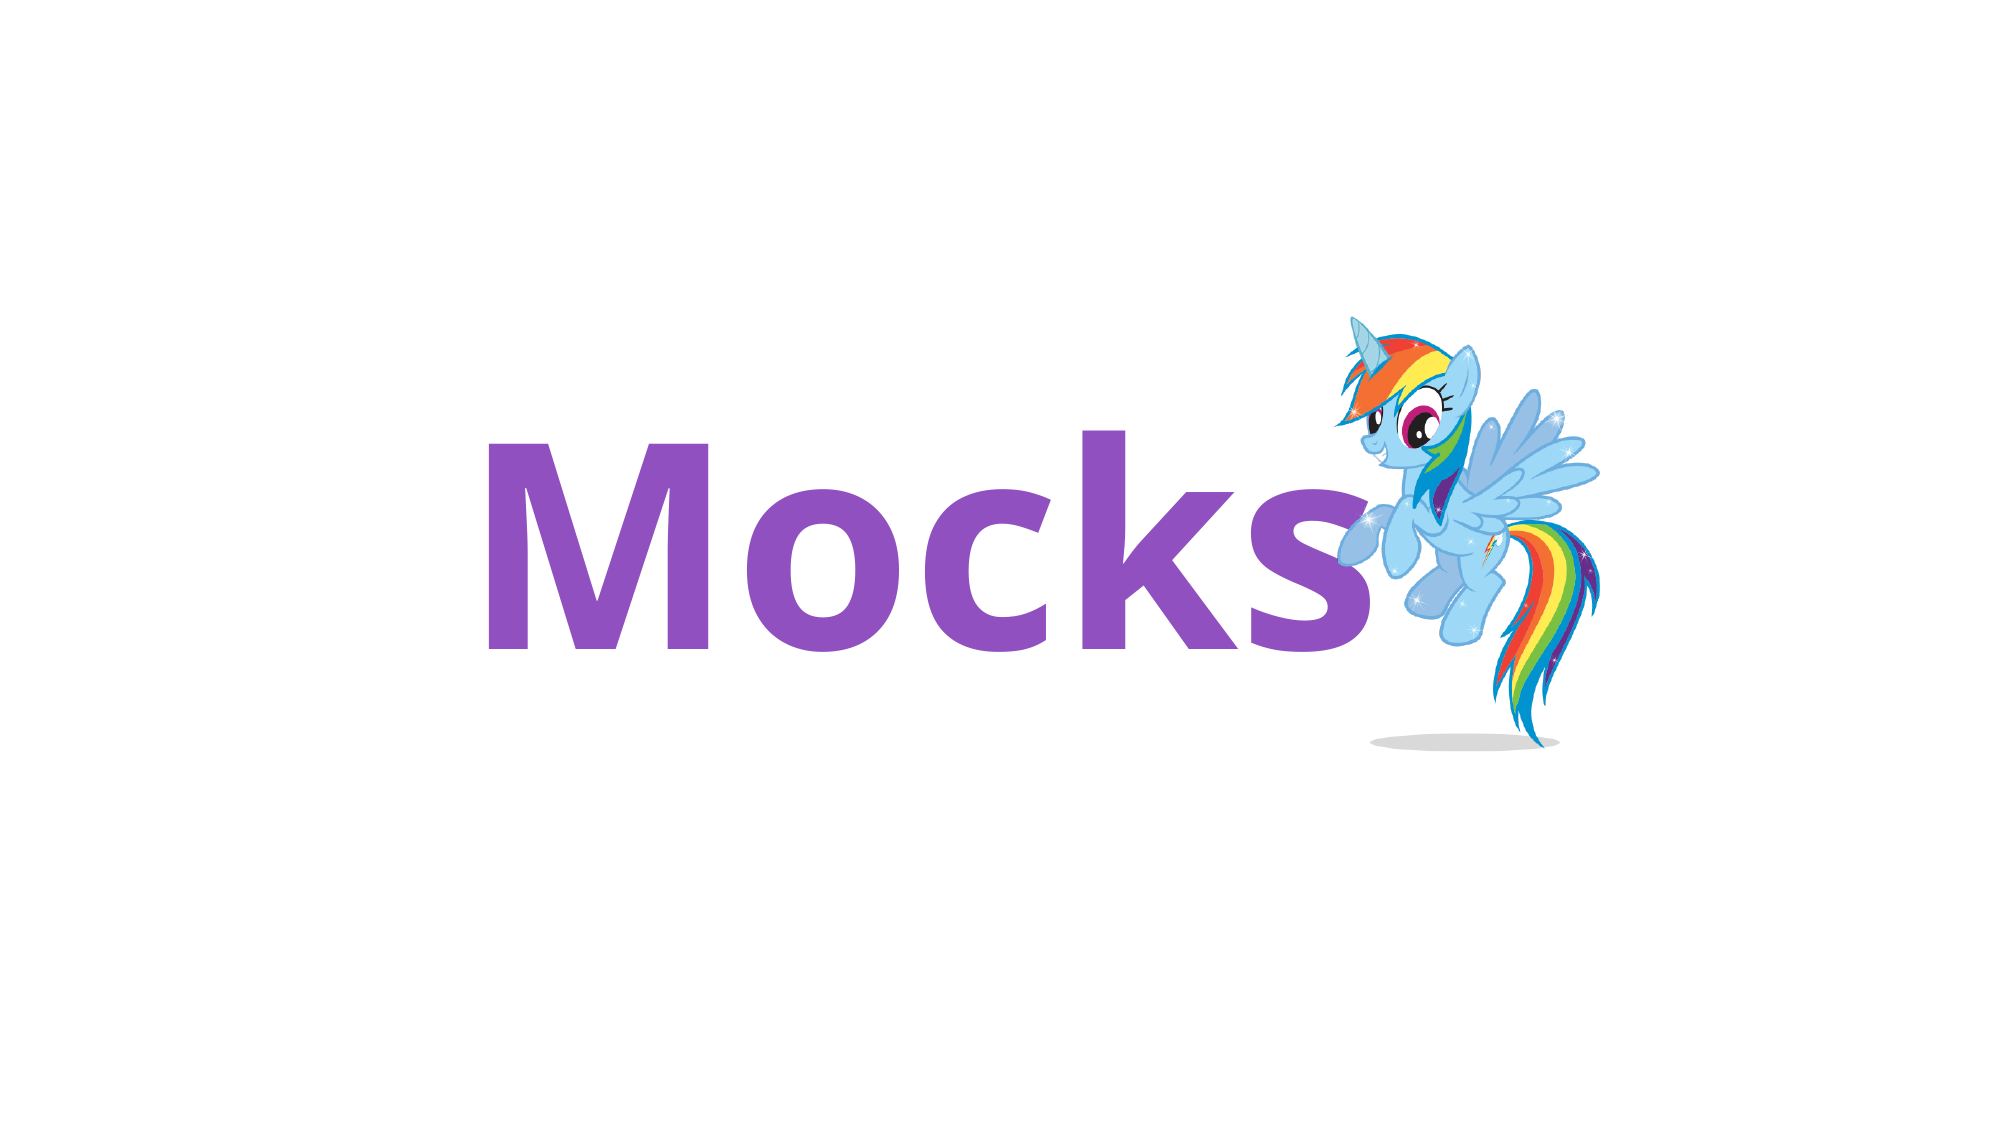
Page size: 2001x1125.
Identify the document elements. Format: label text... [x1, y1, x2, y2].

text_box Mocks [420, 340, 1272, 772]
picture [1272, 311, 1650, 772]
